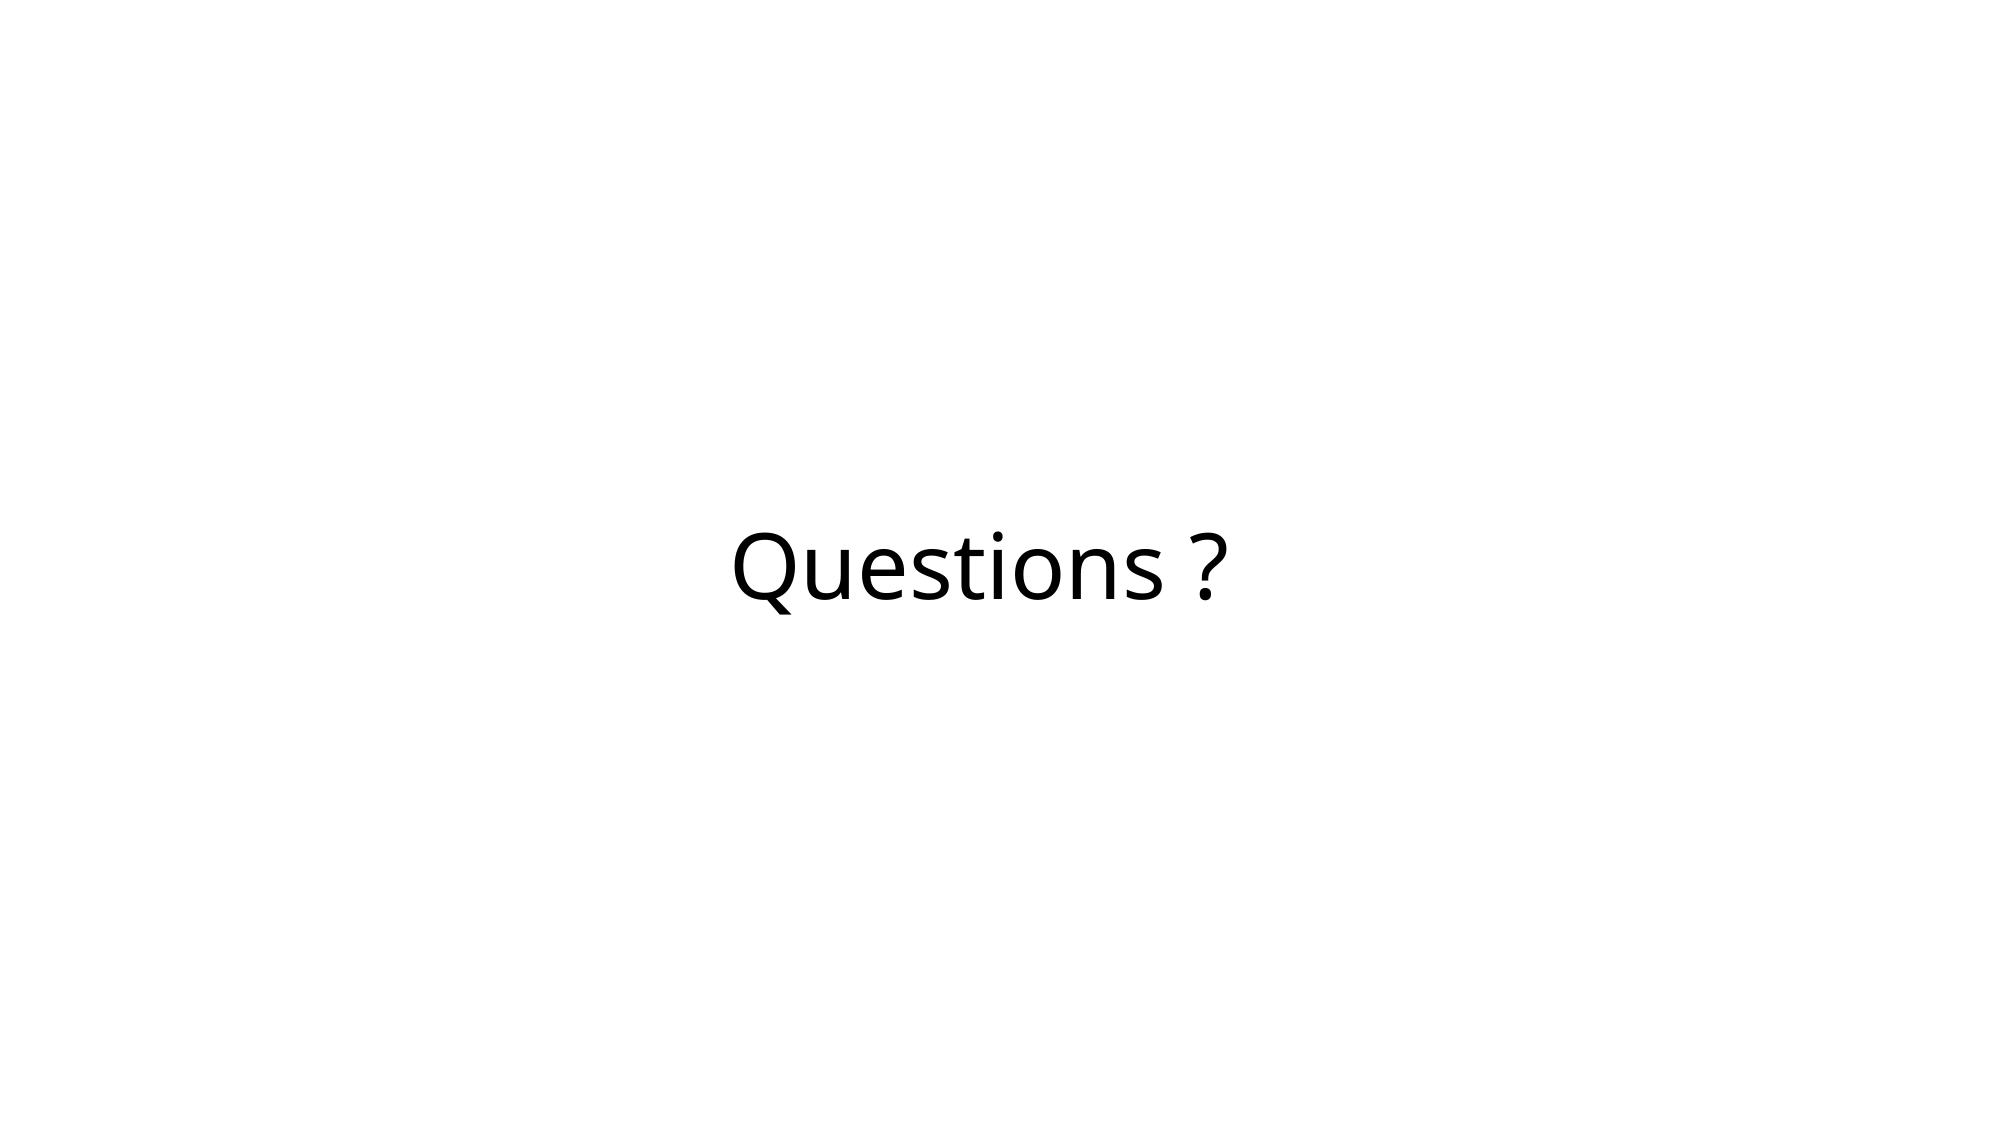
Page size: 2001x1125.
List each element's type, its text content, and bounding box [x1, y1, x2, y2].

title Questions ? [117, 461, 1843, 679]
